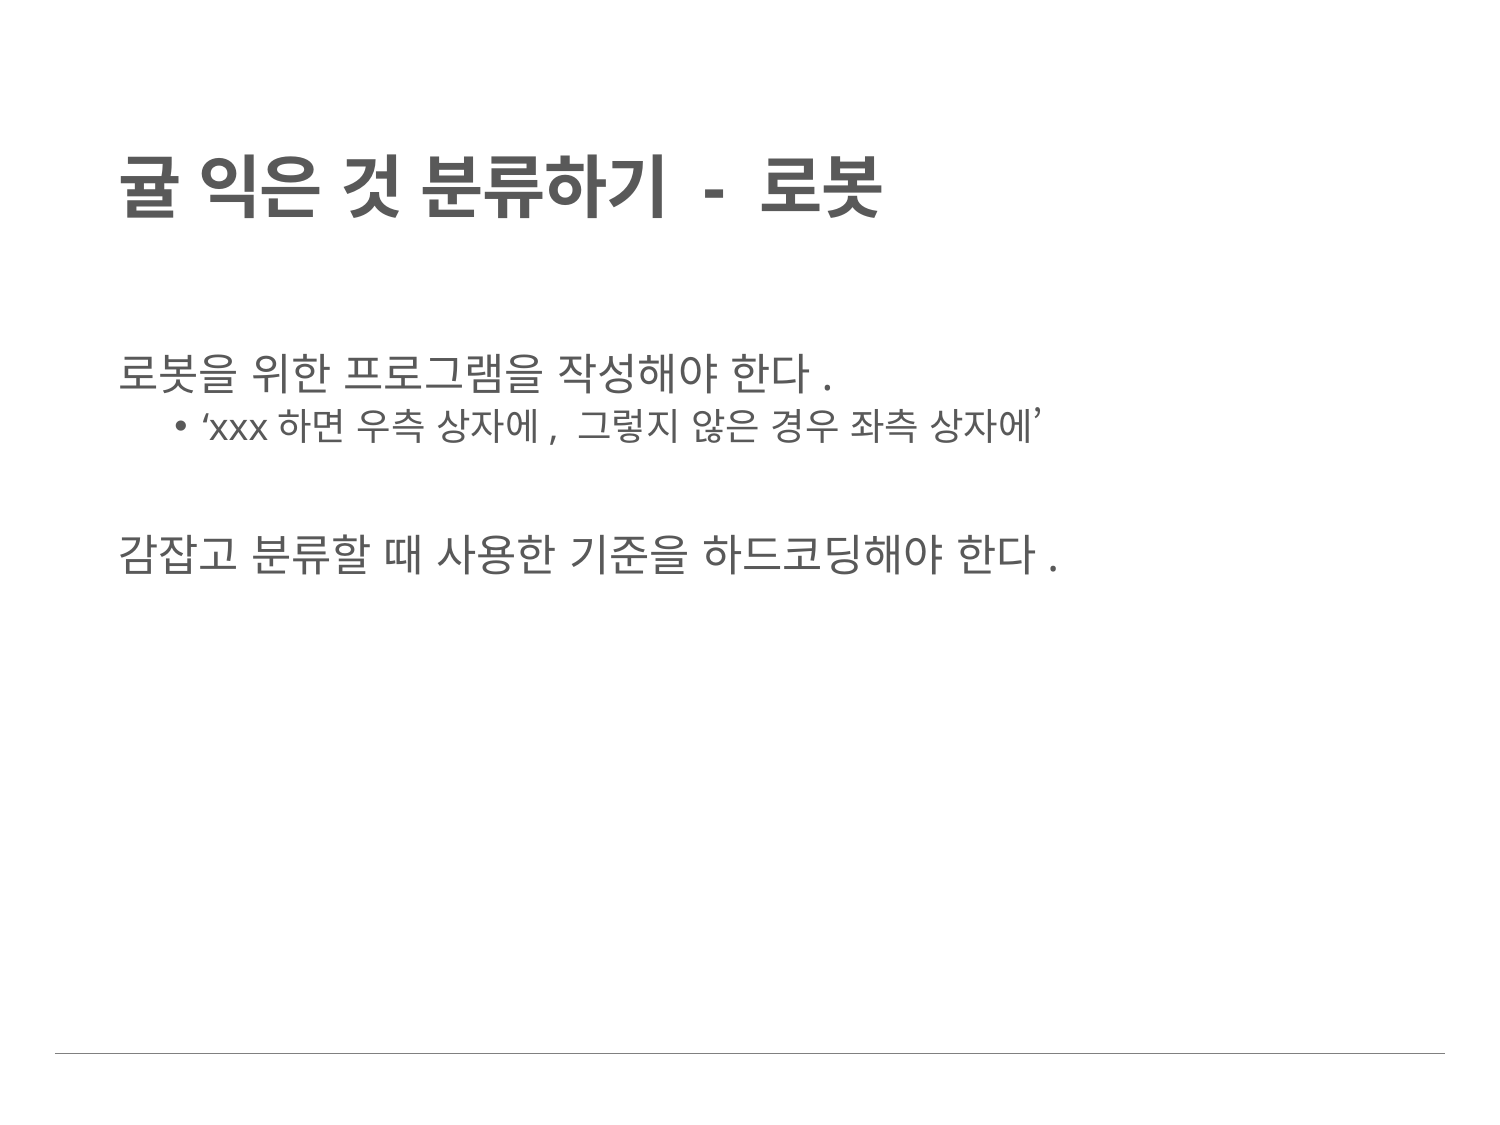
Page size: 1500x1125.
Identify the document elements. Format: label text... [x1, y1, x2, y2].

list 로봇을 위한 프로그램을 작성해야 한다. ‘xxx하면 우측 상자에, 그렇지 않은 경우 좌측 상자에’ 감잡고 분류할 때 사용한 기준을 하드코딩해야 한다. [103, 345, 1397, 1059]
title 귤 익은 것 분류하기 - 로봇 [103, 137, 1397, 244]
